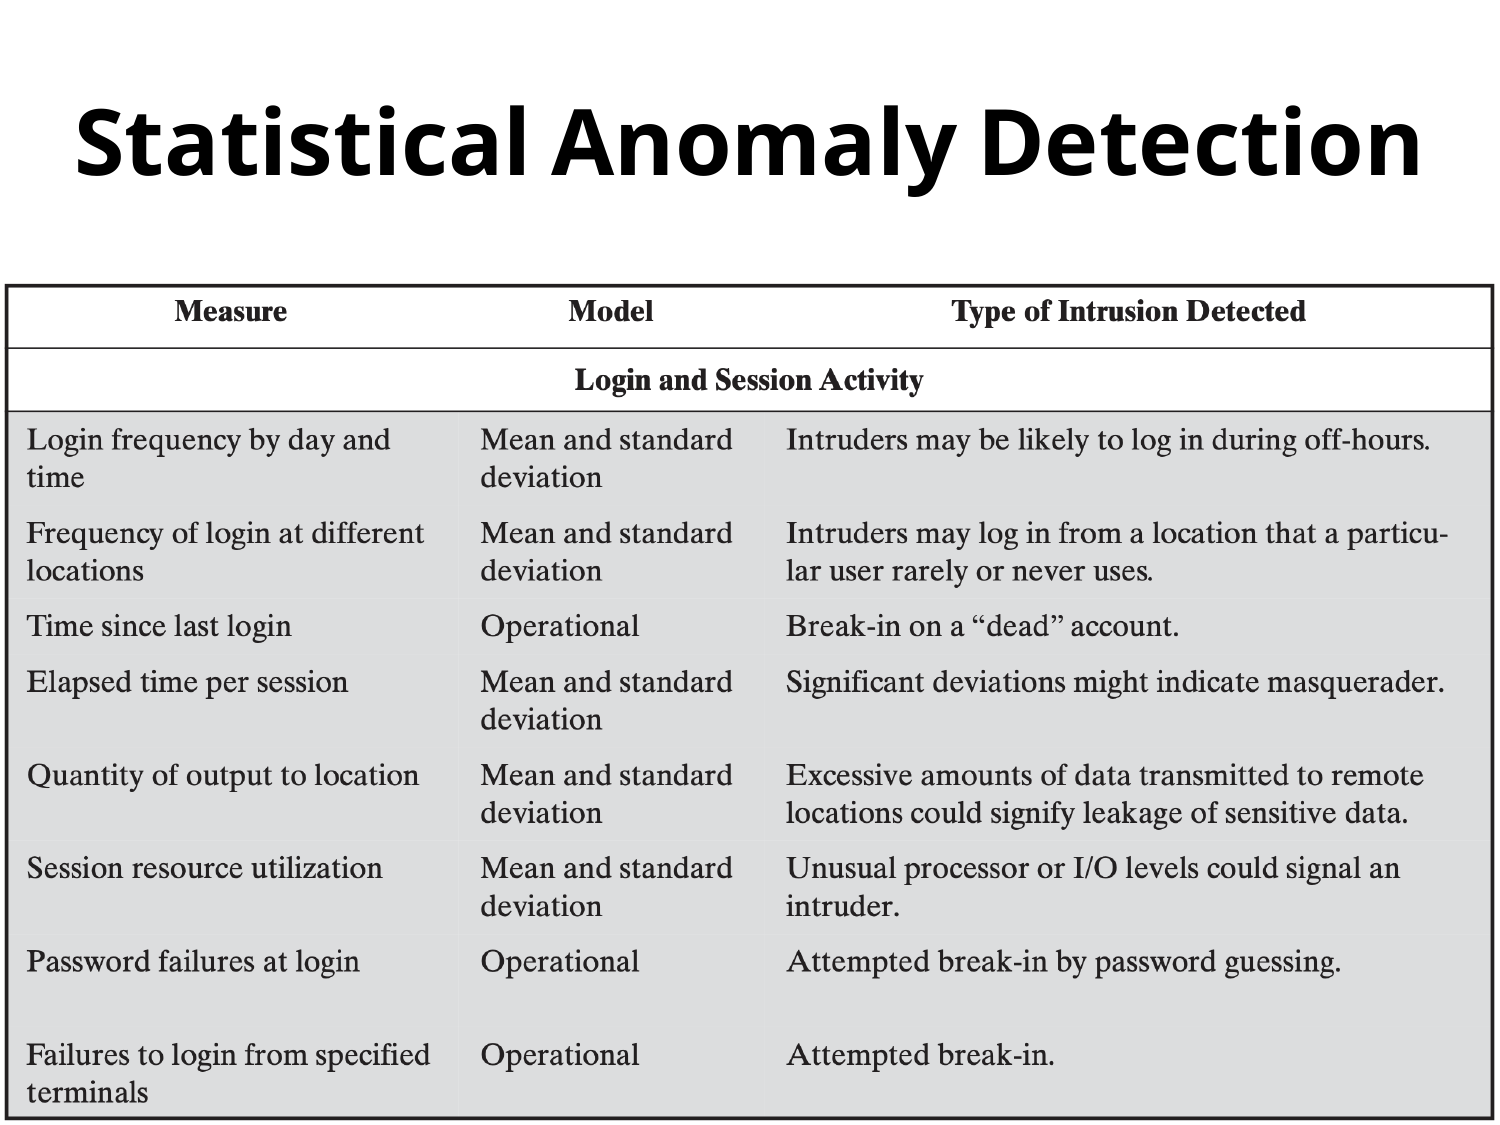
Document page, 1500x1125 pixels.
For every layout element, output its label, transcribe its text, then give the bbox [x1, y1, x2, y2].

title Statistical Anomaly Detection [0, 45, 1500, 233]
picture [0, 279, 1500, 1125]
